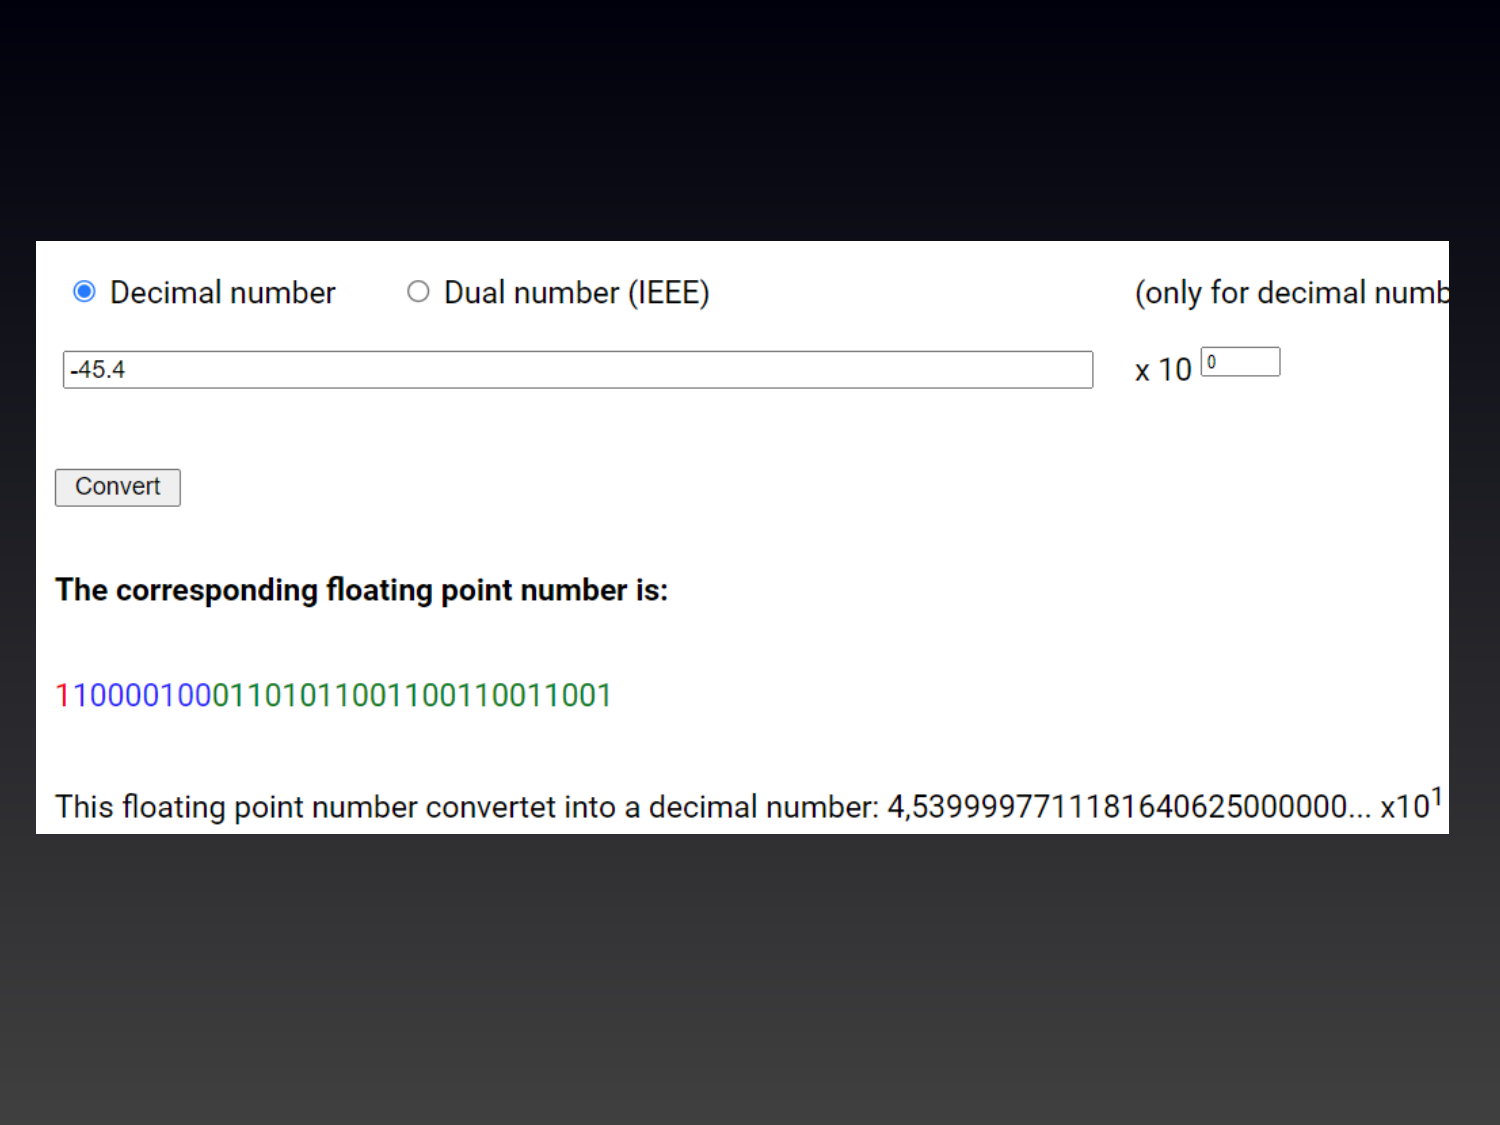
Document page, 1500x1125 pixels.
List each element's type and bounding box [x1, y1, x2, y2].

picture [35, 240, 1450, 835]
